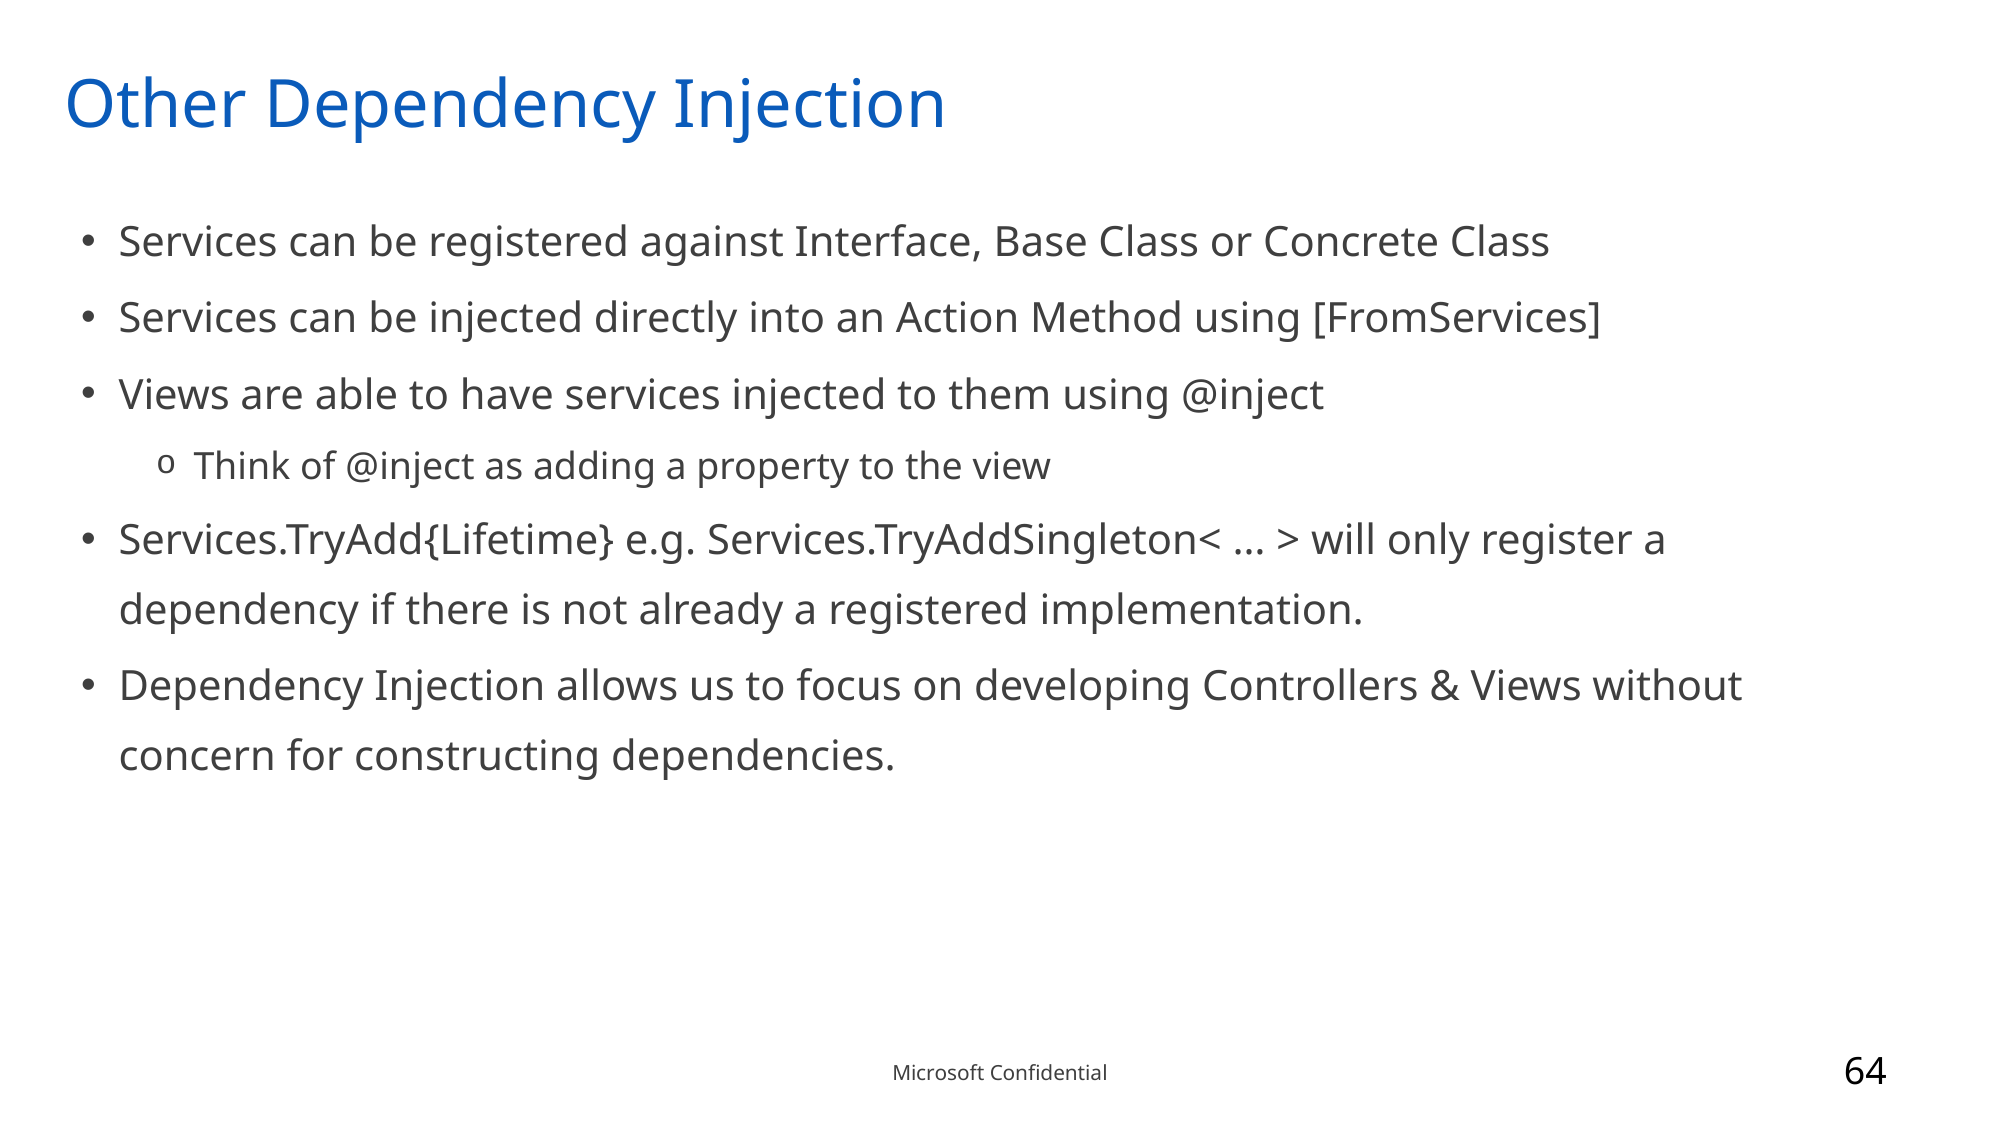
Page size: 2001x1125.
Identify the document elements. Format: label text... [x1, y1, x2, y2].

slide_number 64 [1451, 1042, 1902, 1103]
title Other Dependency Injection [49, 49, 1899, 162]
list Services can be registered against Interface, Base Class or Concrete Class Services can be injected directly into an Action Method using [FromServices] Views are able to have services injected to them using @inject Think of @inject as adding a property to the view Services.TryAdd{Lifetime} e.g. Services.TryAddSingleton< … > will only register a dependency if there is not already a registered implementation. Dependency Injection allows us to focus on developing Controllers & Views without concern for constructing dependencies. [66, 187, 1899, 1001]
